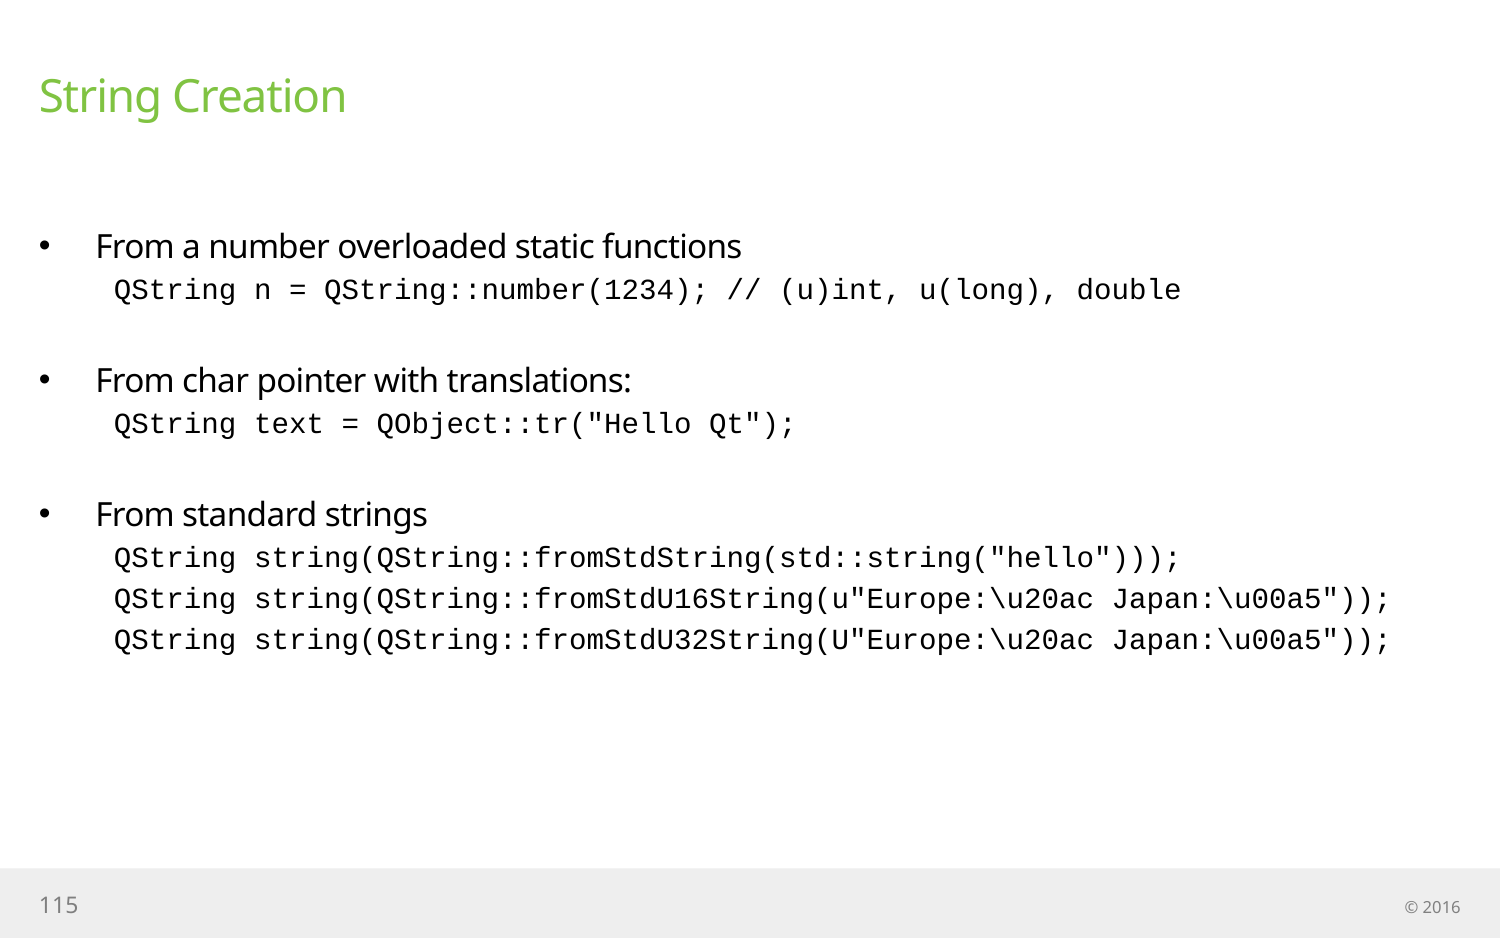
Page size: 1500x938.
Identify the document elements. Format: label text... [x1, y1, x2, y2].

title String Creation [39, 66, 1052, 195]
slide_number 115 [39, 892, 410, 921]
list From a number overloaded static functions QString n = QString::number(1234); // (u)int, u(long), double From char pointer with translations: QString text = QObject::tr("Hello Qt"); From standard strings QString string(QString::fromStdString(std::string("hello"))); QString string(QString::fromStdU16String(u"Europe:\u20ac Japan:\u00a5")); QString string(QString::fromStdU32String(U"Europe:\u20ac Japan:\u00a5")); [39, 224, 1471, 846]
footer © 2016 [1188, 896, 1461, 917]
